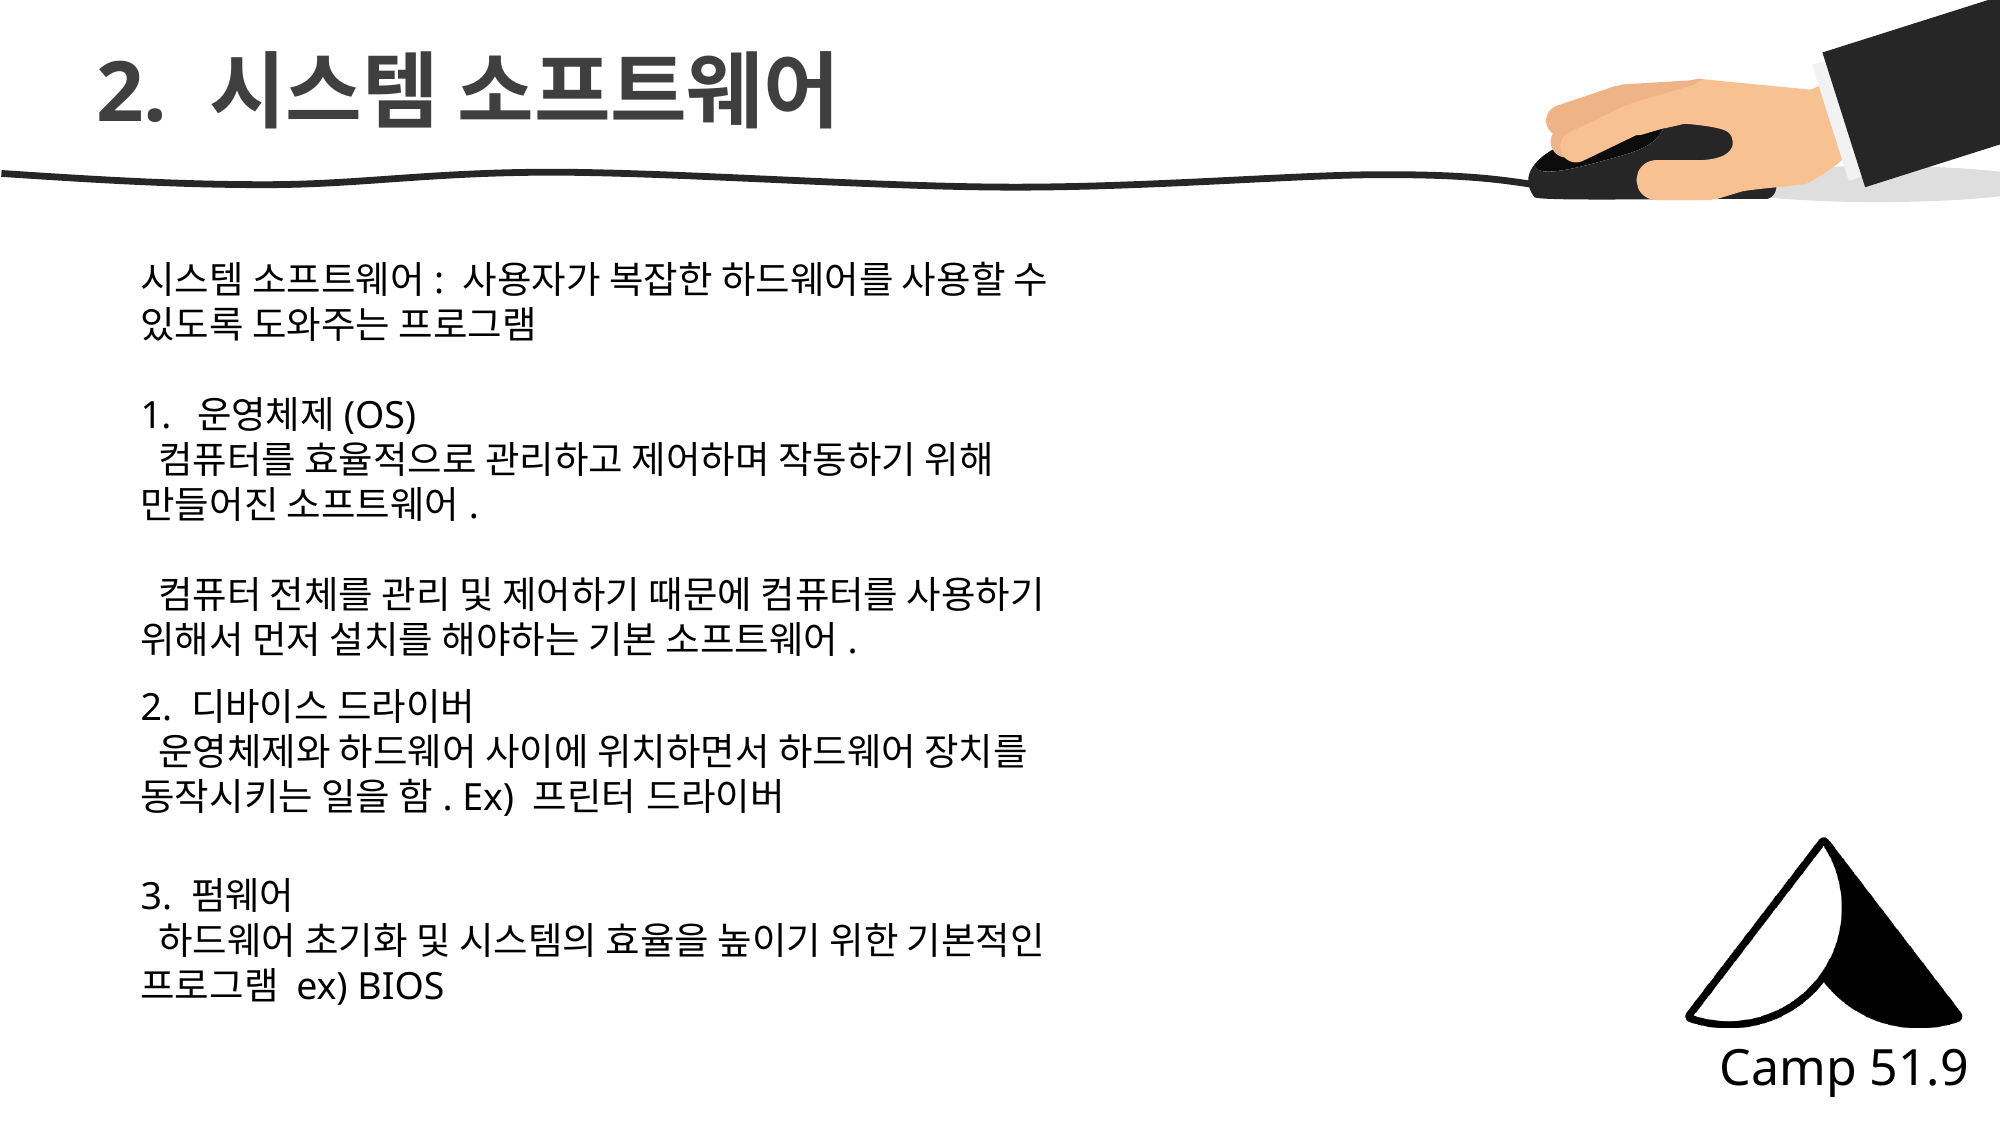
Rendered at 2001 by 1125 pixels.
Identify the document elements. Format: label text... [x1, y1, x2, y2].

text_box Camp 51.9 [1705, 1027, 2000, 1103]
text_box 시스템 소프트웨어: 사용자가 복잡한 하드웨어를 사용할 수 있도록 도와주는 프로그램 운영체제(OS) 컴퓨터를 효율적으로 관리하고 제어하며 작동하기 위해 만들어진 소프트웨어. 컴퓨터 전체를 관리 및 제어하기 때문에 컴퓨터를 사용하기 위해서 먼저 설치를 해야하는 기본 소프트웨어. [125, 248, 1153, 669]
text_box [1534, 130, 1662, 171]
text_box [1811, 0, 2000, 188]
text_box 2. 디바이스 드라이버 운영체제와 하드웨어 사이에 위치하면서 하드웨어 장치를 동작시키는 일을 함. Ex) 프린터 드라이버 [125, 675, 1153, 826]
text_box [1, 172, 1535, 188]
text_box 3. 펌웨어 하드웨어 초기화 및 시스템의 효율을 높이기 위한 기본적인 프로그램 ex) BIOS [125, 864, 1153, 1015]
text_box [1550, 78, 1703, 158]
text_box [1546, 80, 1687, 133]
text_box [1560, 79, 1806, 201]
picture [1682, 835, 1963, 1029]
text_box [1528, 124, 1732, 200]
text_box 2. 시스템 소프트웨어 [81, 30, 1422, 147]
text_box [1721, 188, 1777, 199]
text_box [1772, 184, 2000, 203]
